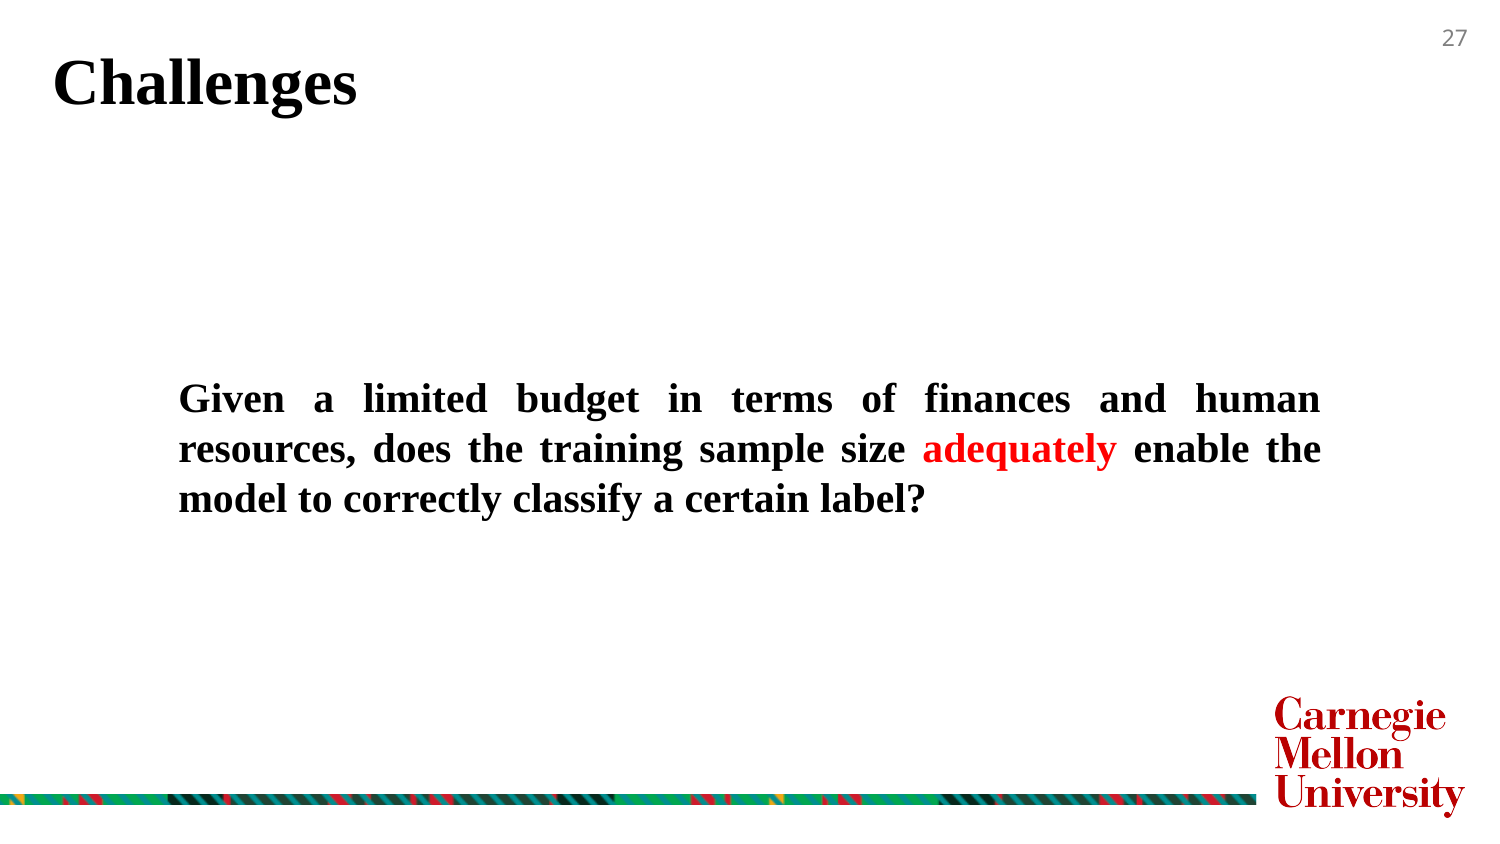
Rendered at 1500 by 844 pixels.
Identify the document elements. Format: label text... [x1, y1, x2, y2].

text_box Challenges [37, 40, 1211, 131]
picture [0, 794, 1257, 805]
picture [1275, 696, 1465, 818]
text_box Given a limited budget in terms of finances and human resources, does the training sample size adequately enable the model to correctly classify a certain label? [163, 363, 1337, 529]
